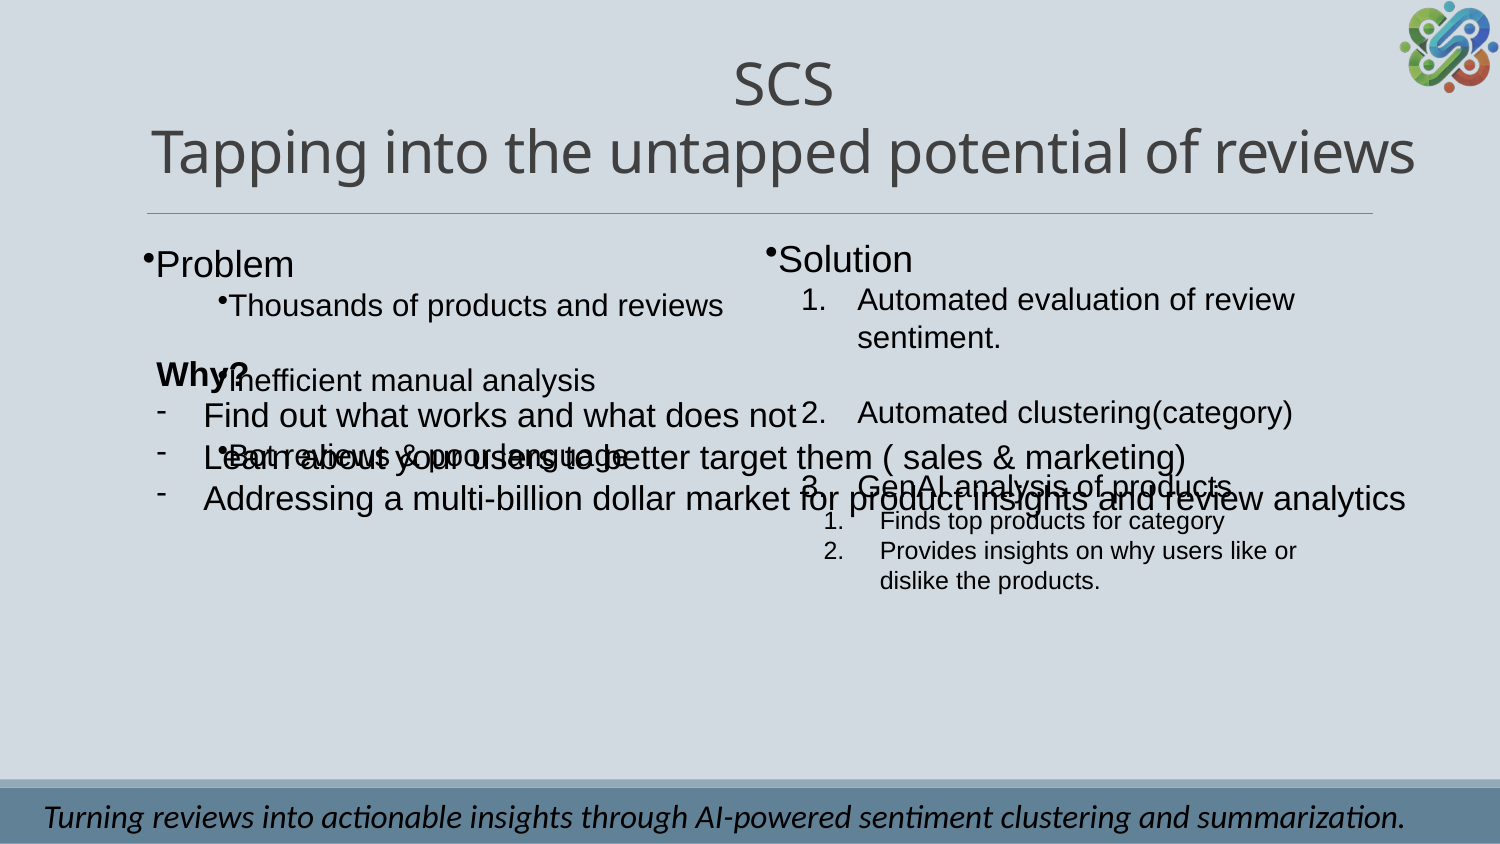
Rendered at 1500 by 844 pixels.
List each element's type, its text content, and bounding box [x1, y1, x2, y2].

title SCS Tapping into the untapped potential of reviews [135, 35, 1434, 190]
text_box Turning reviews into actionable insights through AI-powered sentiment clustering and summarization. [28, 788, 1472, 843]
list Why? Find out what works and what does not Learn about your users to better target them ( sales & marketing) Addressing a multi-billion dollar market for product insights and review analytics [66, 190, 1434, 680]
text_box Problem Thousands of products and reviews Inefficient manual analysis Bot reviews & poor language [142, 232, 750, 728]
picture [1369, 0, 1500, 95]
list Solution Automated evaluation of review sentiment. Automated clustering(category) GenAI analysis of products Finds top products for category Provides insights on why users like or dislike the products. [765, 227, 1373, 723]
